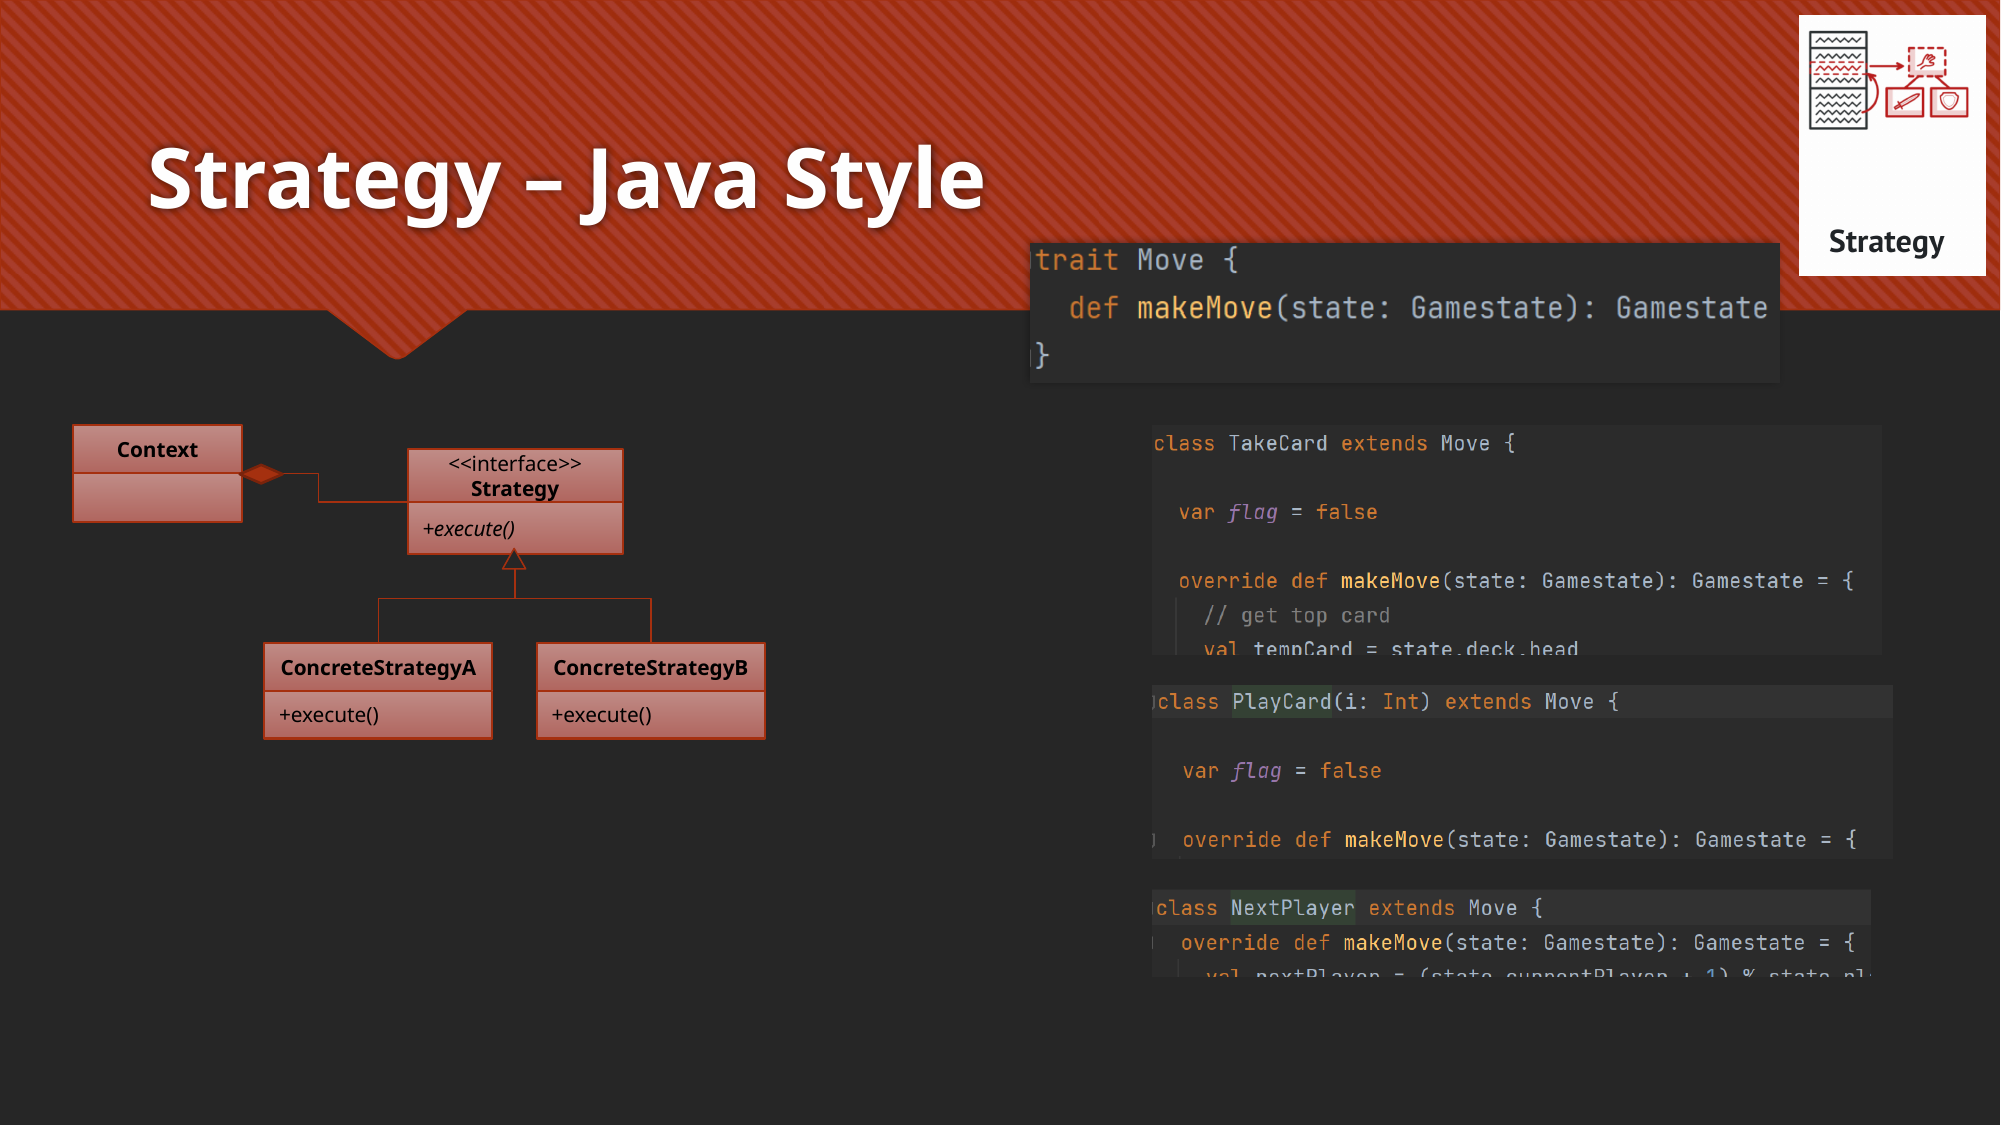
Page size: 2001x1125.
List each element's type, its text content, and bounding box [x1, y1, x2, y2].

picture [1151, 888, 1872, 977]
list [1030, 243, 1780, 383]
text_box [72, 424, 766, 739]
picture [1151, 685, 1893, 860]
picture [1799, 14, 1986, 276]
title Strategy – Java Style [132, 73, 1799, 233]
picture [1151, 424, 1882, 656]
